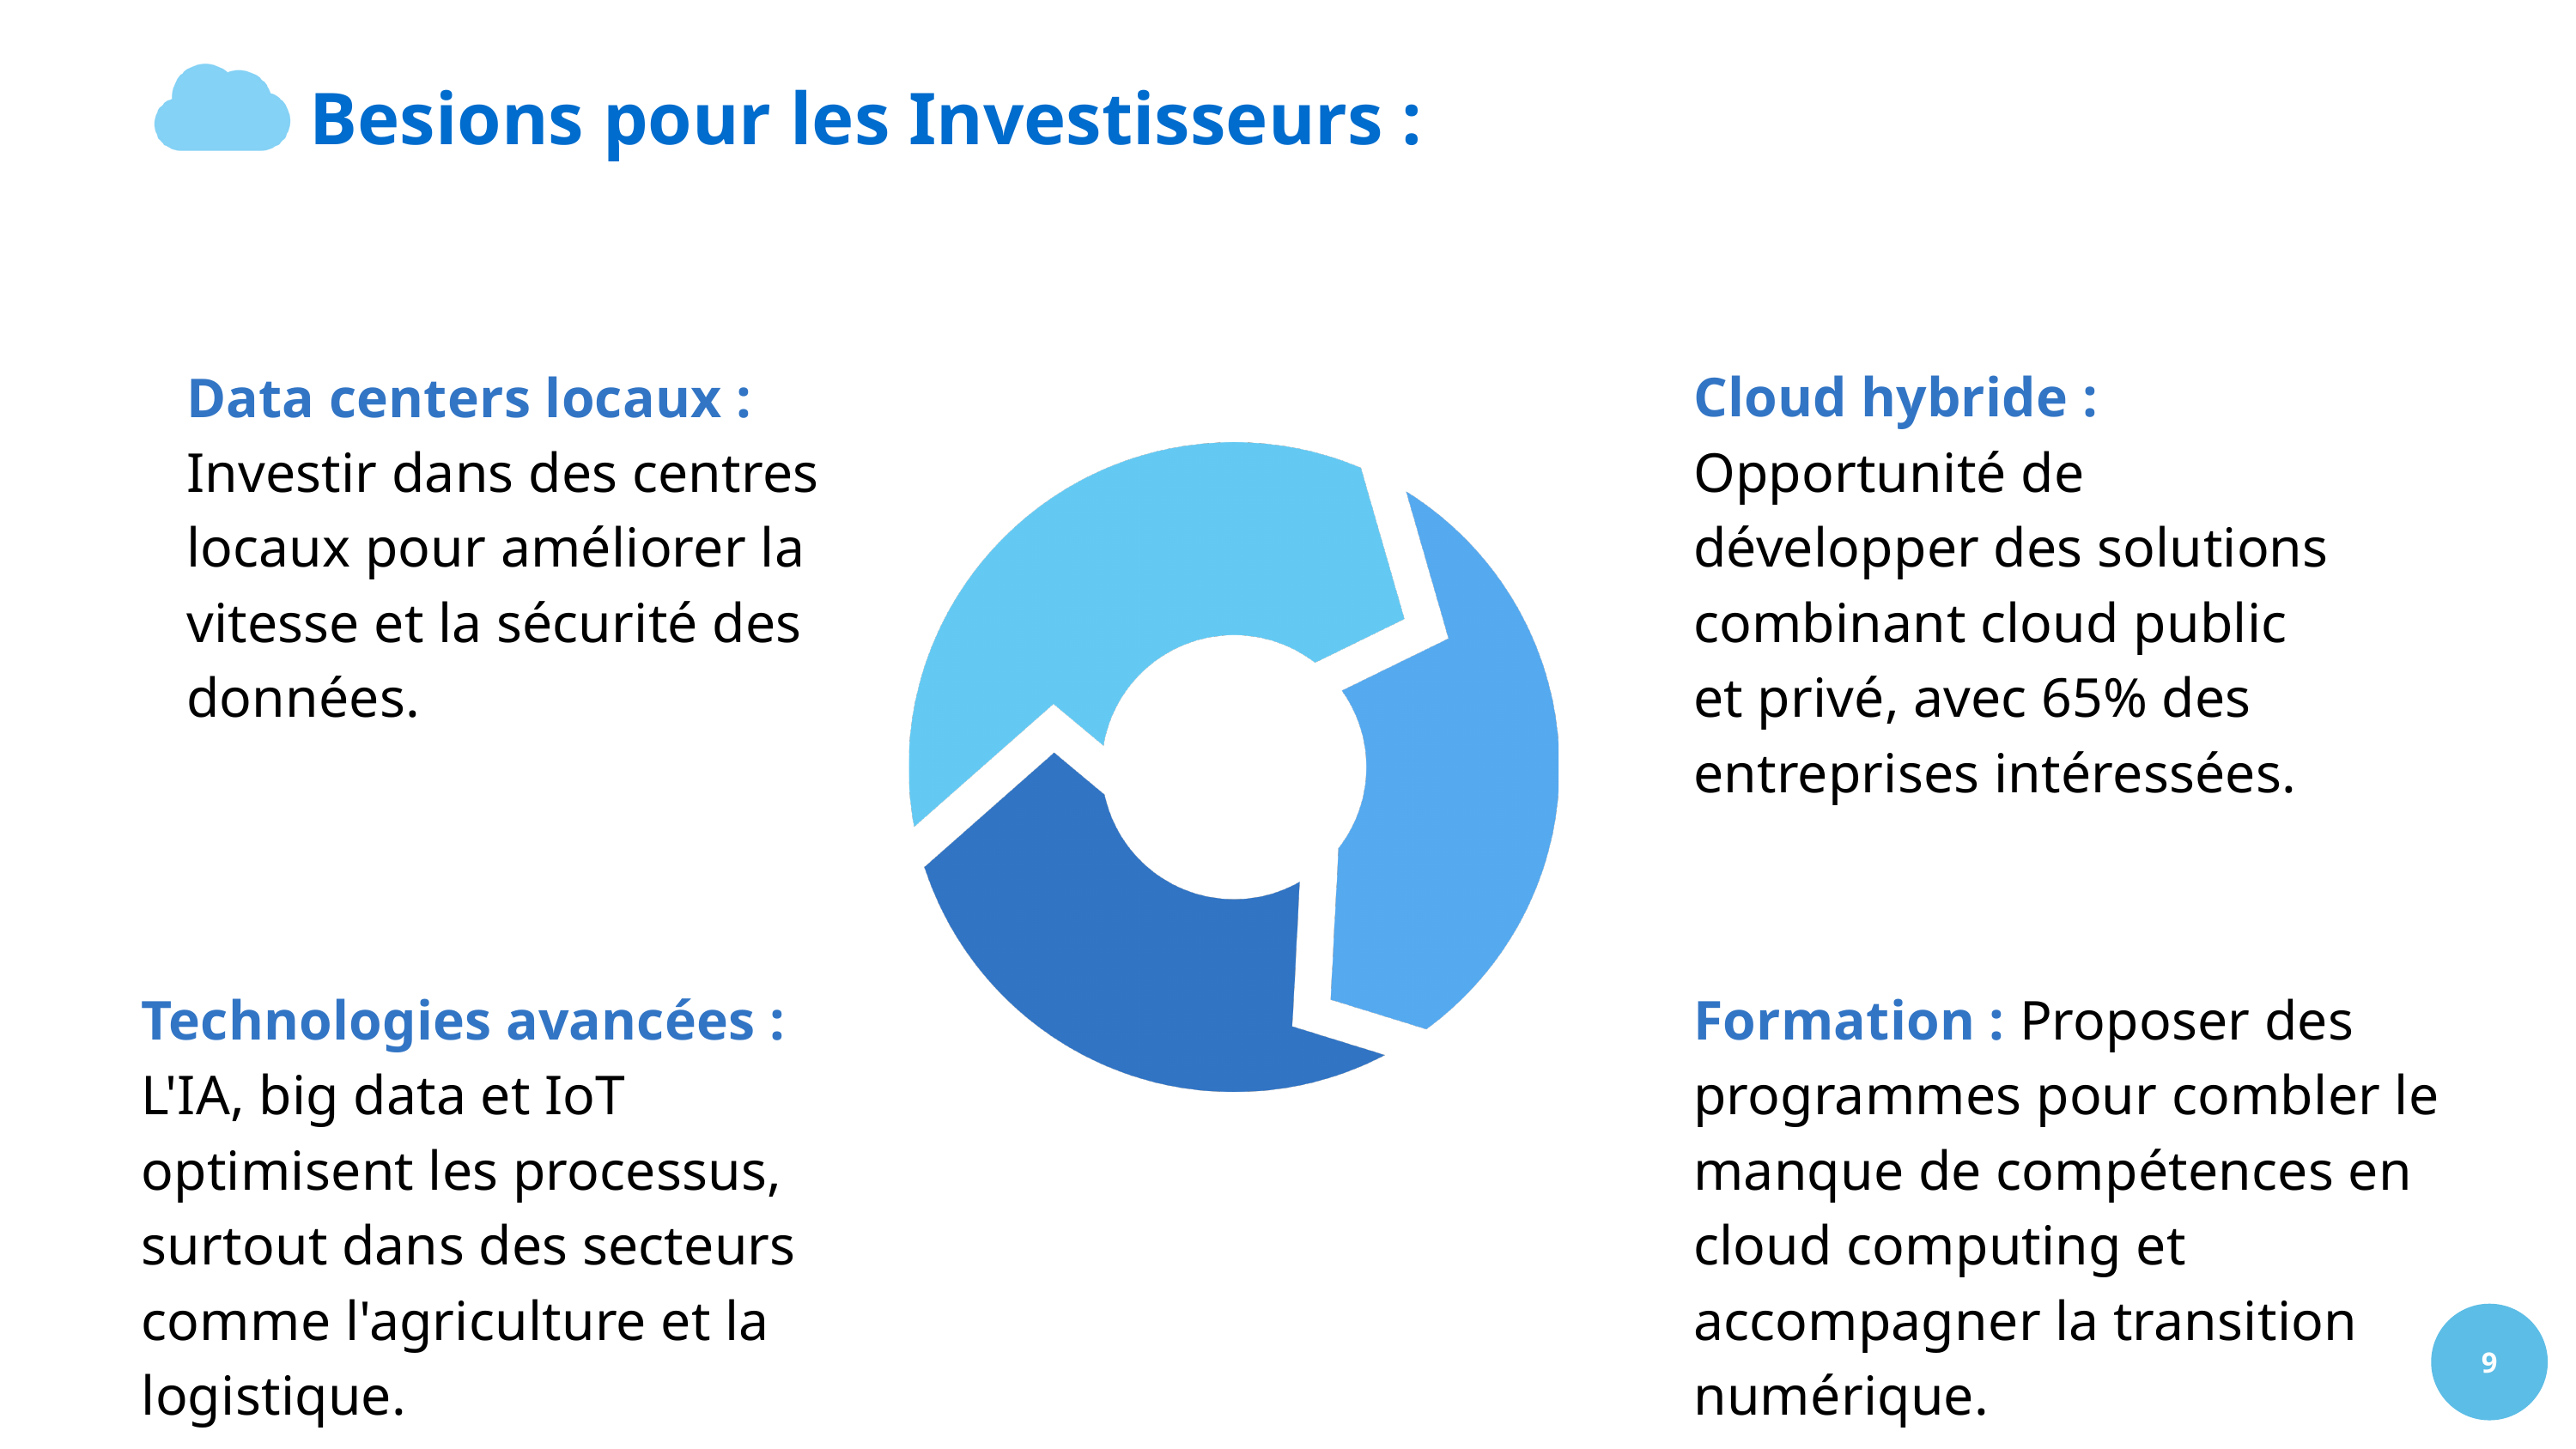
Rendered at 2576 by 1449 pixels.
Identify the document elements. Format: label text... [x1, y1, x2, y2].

text_box Technologies avancées : L'IA, big data et IoT optimisent les processus, surtout dans des secteurs comme l'agriculture et la logistique. [141, 975, 887, 1427]
text_box Data centers locaux : Investir dans des centres locaux pour améliorer la vitesse et la sécurité des données. [186, 352, 841, 729]
text_box Cloud hybride : Opportunité de développer des solutions combinant cloud public et privé, avec 65% des entreprises intéressées. [1693, 352, 2348, 803]
text_box [908, 442, 1559, 1092]
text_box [2431, 1303, 2549, 1421]
text_box [144, 29, 300, 185]
text_box Formation : Proposer des programmes pour combler le manque de compétences en cloud computing et accompagner la transition numérique. [1693, 975, 2478, 1427]
text_box Besions pour les Investisseurs : [309, 58, 2518, 160]
